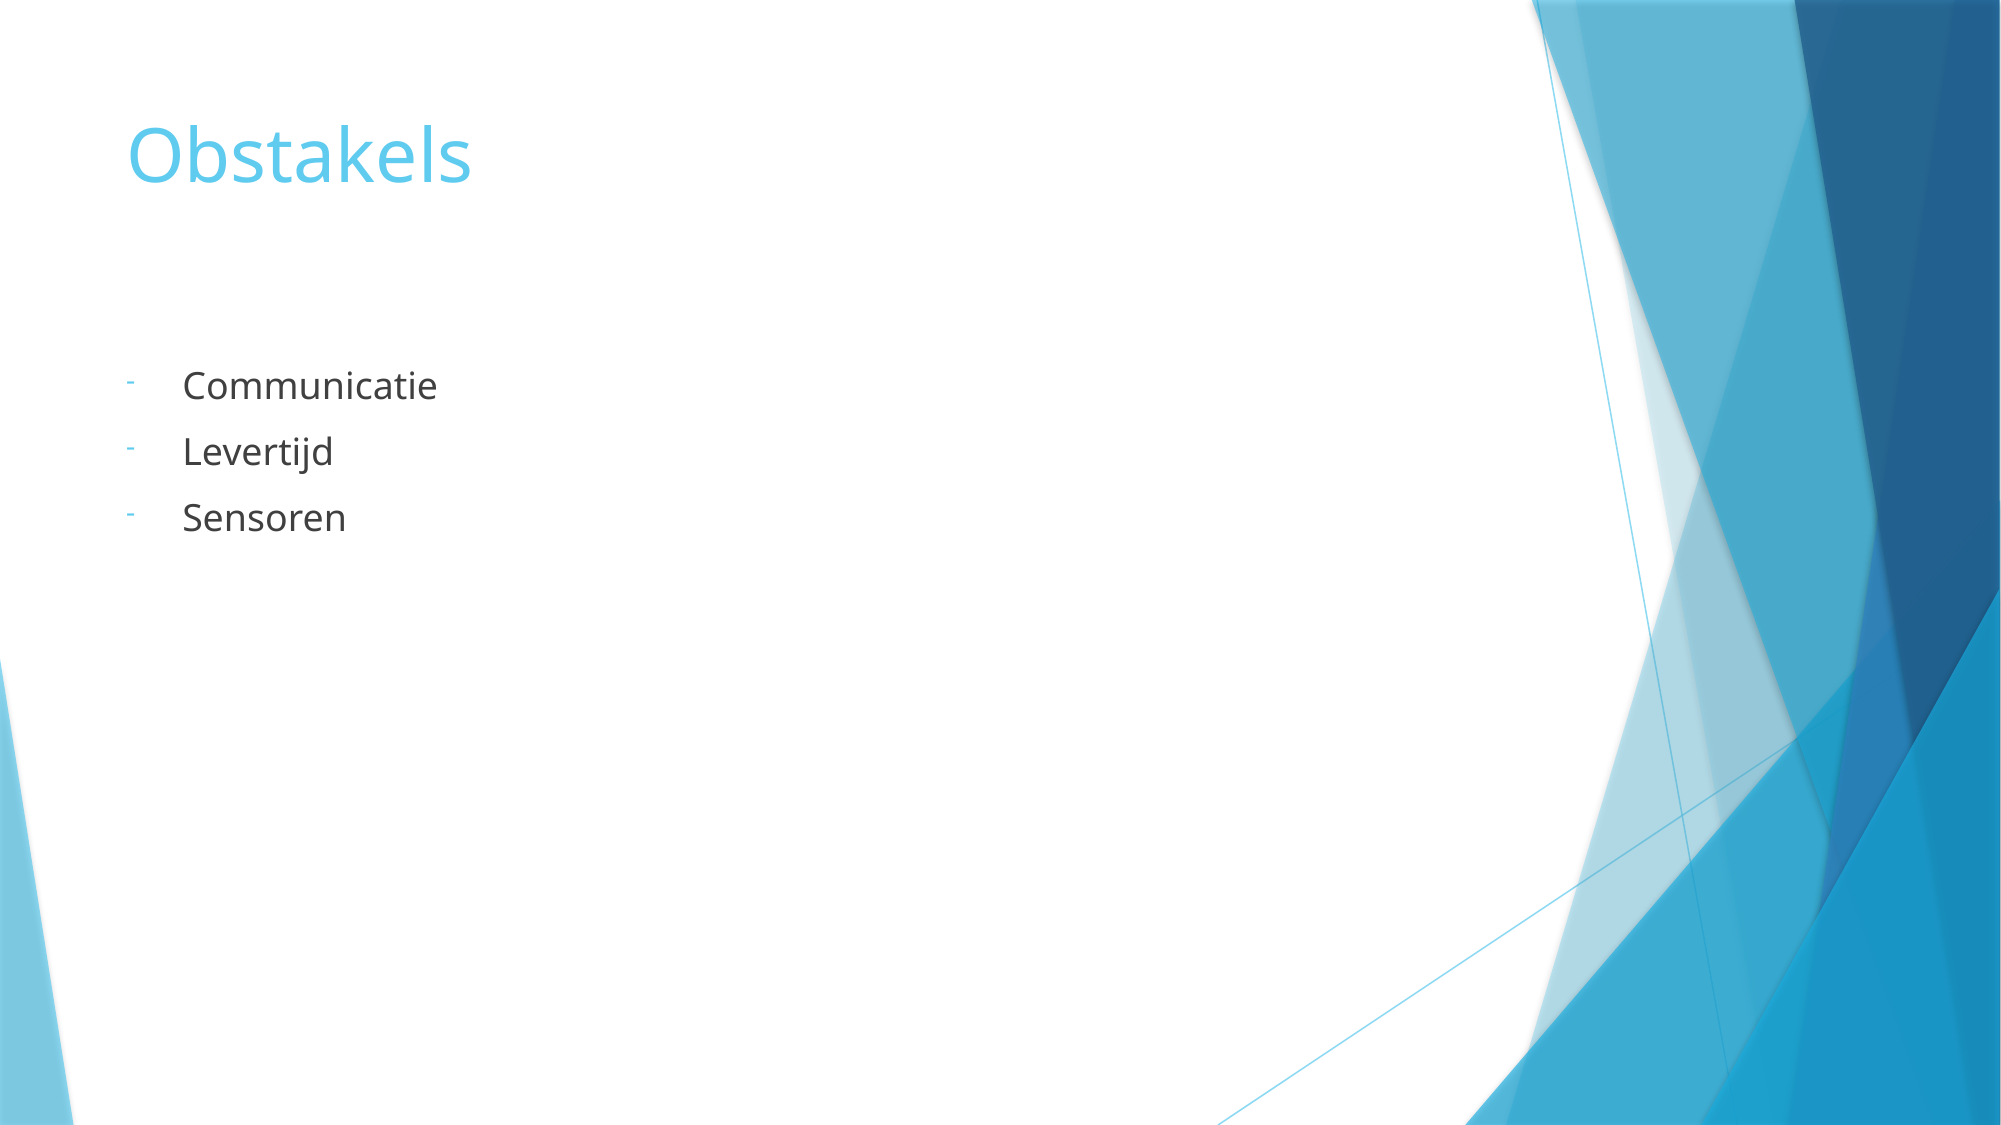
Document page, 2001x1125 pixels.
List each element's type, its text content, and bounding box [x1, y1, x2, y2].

title Obstakels [111, 99, 1522, 317]
list Communicatie Levertijd Sensoren [111, 354, 1522, 992]
